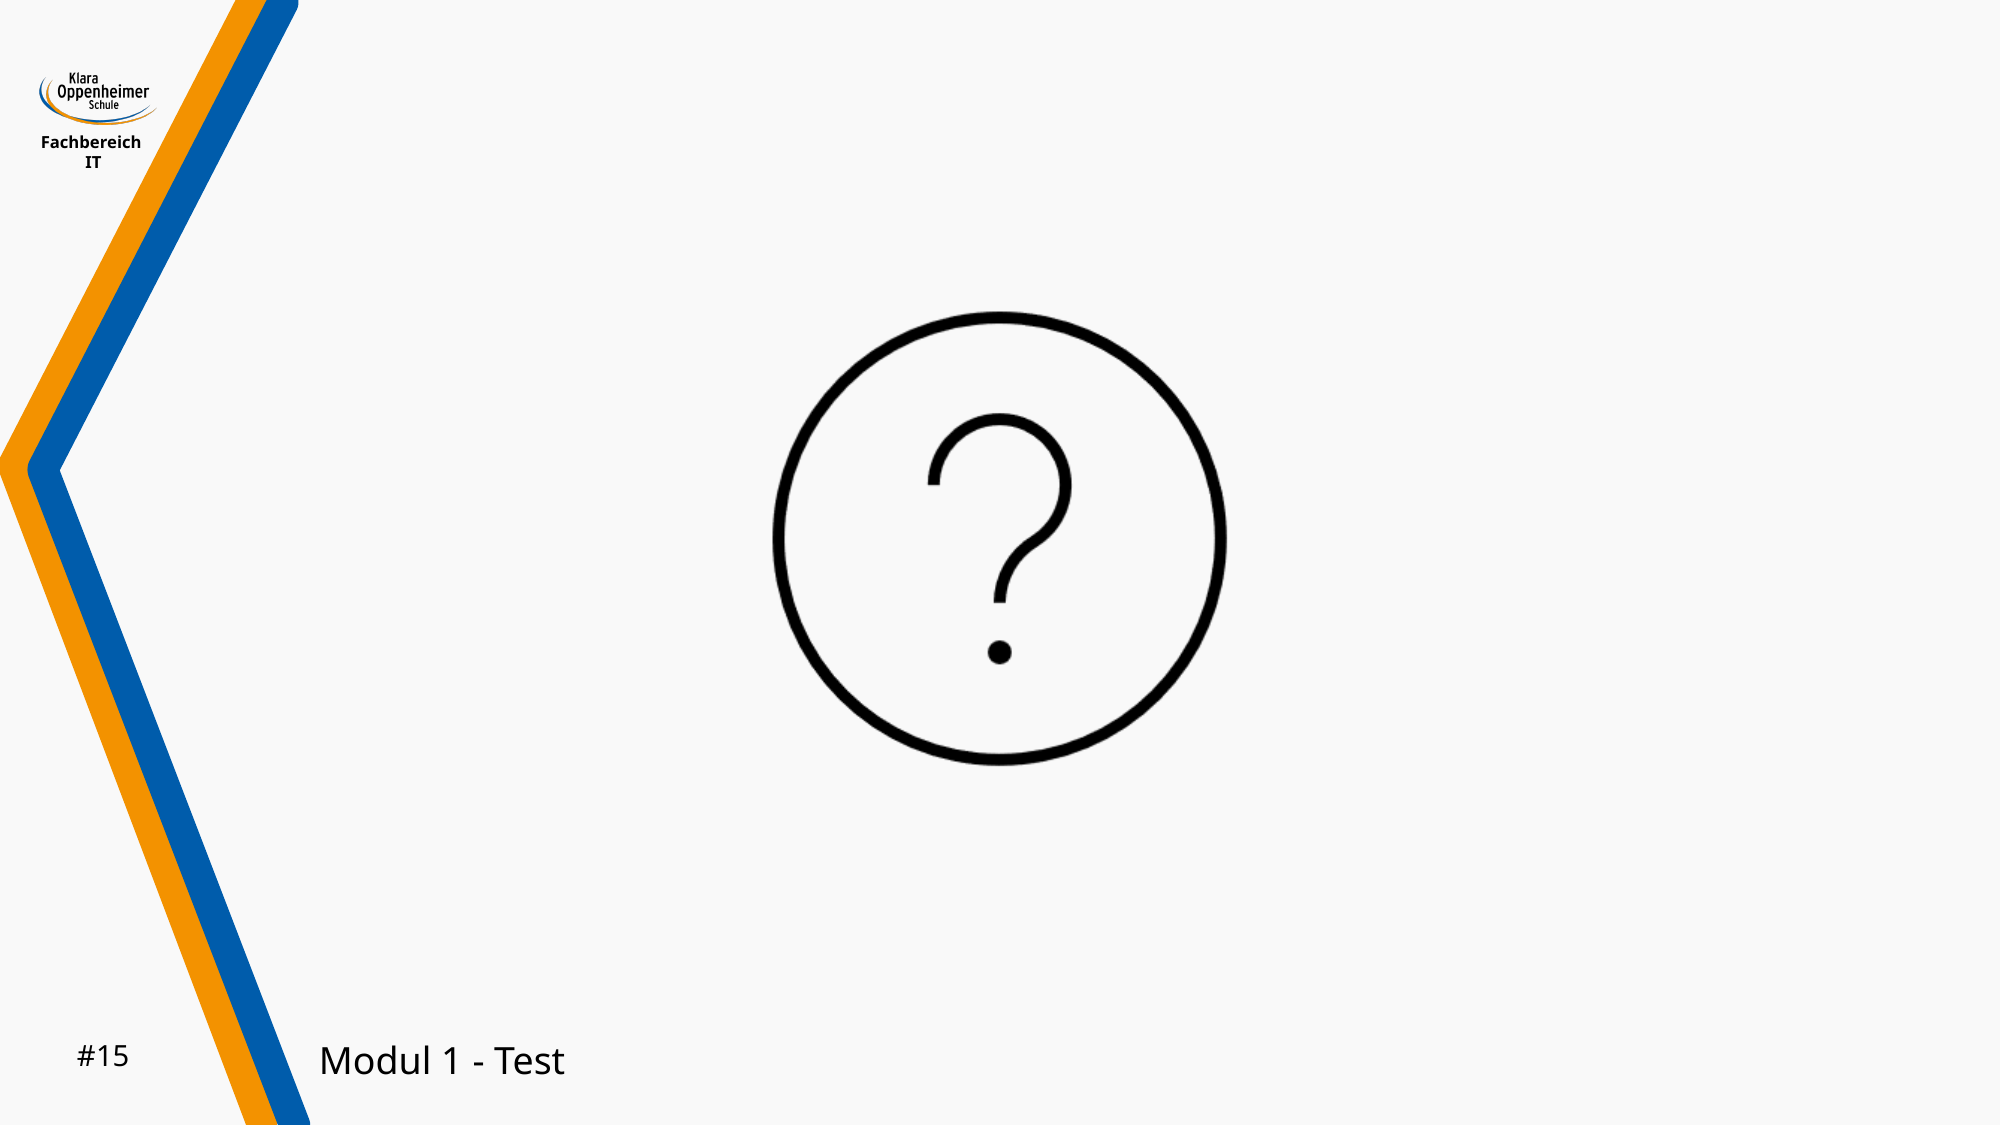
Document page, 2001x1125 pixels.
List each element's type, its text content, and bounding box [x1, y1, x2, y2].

slide_number #15 [36, 1029, 171, 1090]
picture [39, 72, 157, 125]
footer Modul 1 - Test [304, 1029, 1502, 1090]
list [713, 252, 1287, 827]
